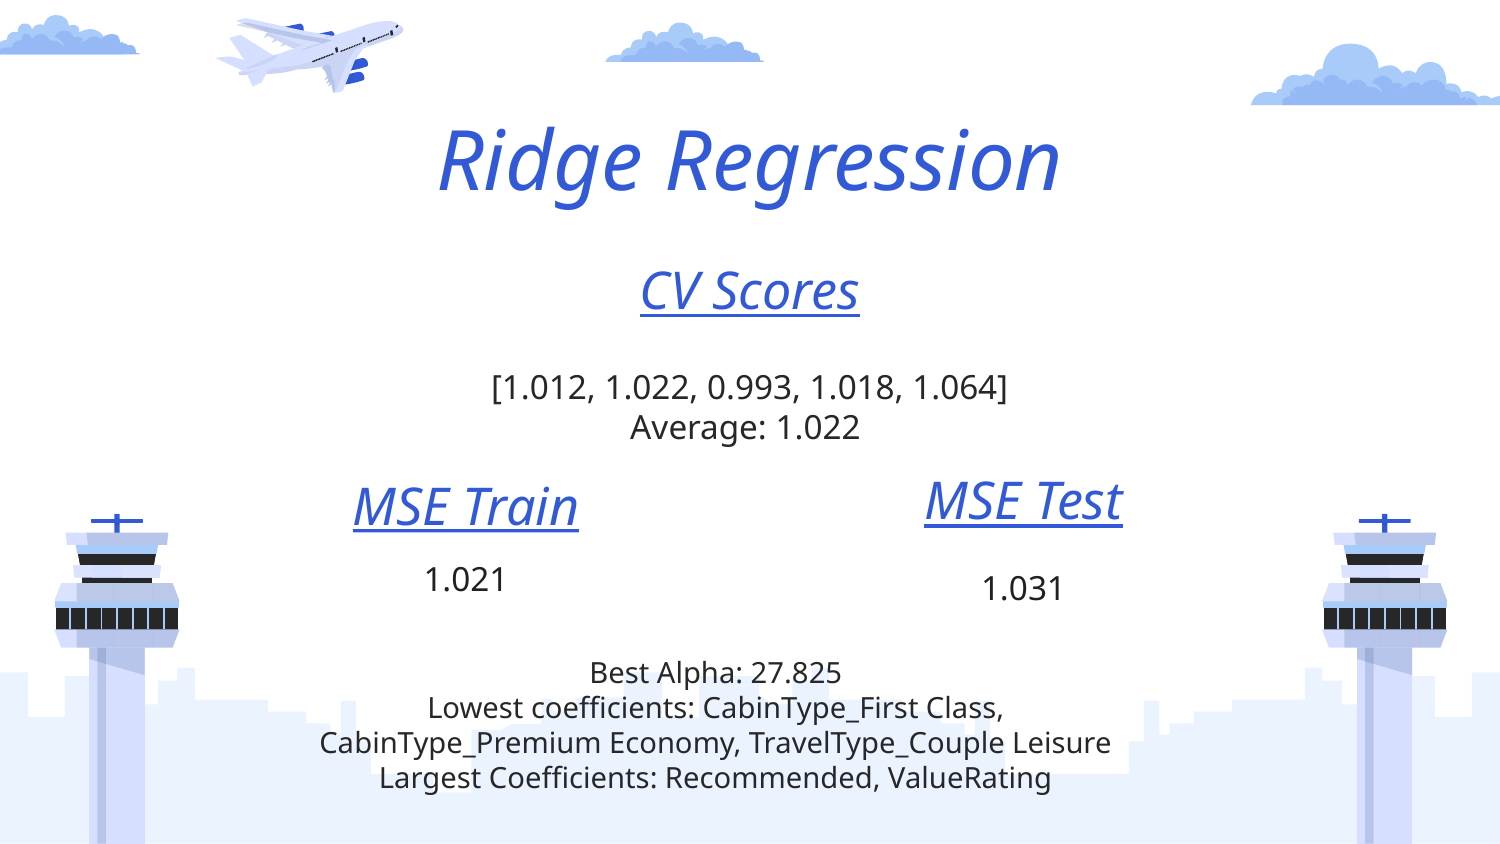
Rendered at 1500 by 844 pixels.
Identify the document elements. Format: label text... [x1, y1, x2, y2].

text_box [205, 242, 1294, 309]
title CV Scores [544, 242, 956, 303]
text_box Best Alpha: 27.825 Lowest coefficients: CabinType_First Class, CabinType_Premium Economy, TravelType_Couple Leisure Largest Coefficients: Recommended, ValueRating [282, 639, 1149, 799]
title MSE Test [818, 452, 1230, 513]
subtitle 1.021 [260, 532, 672, 625]
subtitle 1.031 [817, 545, 1228, 639]
title MSE Train [260, 458, 672, 519]
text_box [215, 18, 404, 93]
title Ridge Regression [370, 92, 1130, 242]
subtitle [1.012, 1.022, 0.993, 1.018, 1.064] Average: 1.022 [388, 311, 1112, 432]
subtitle 1.031 [818, 540, 1229, 633]
